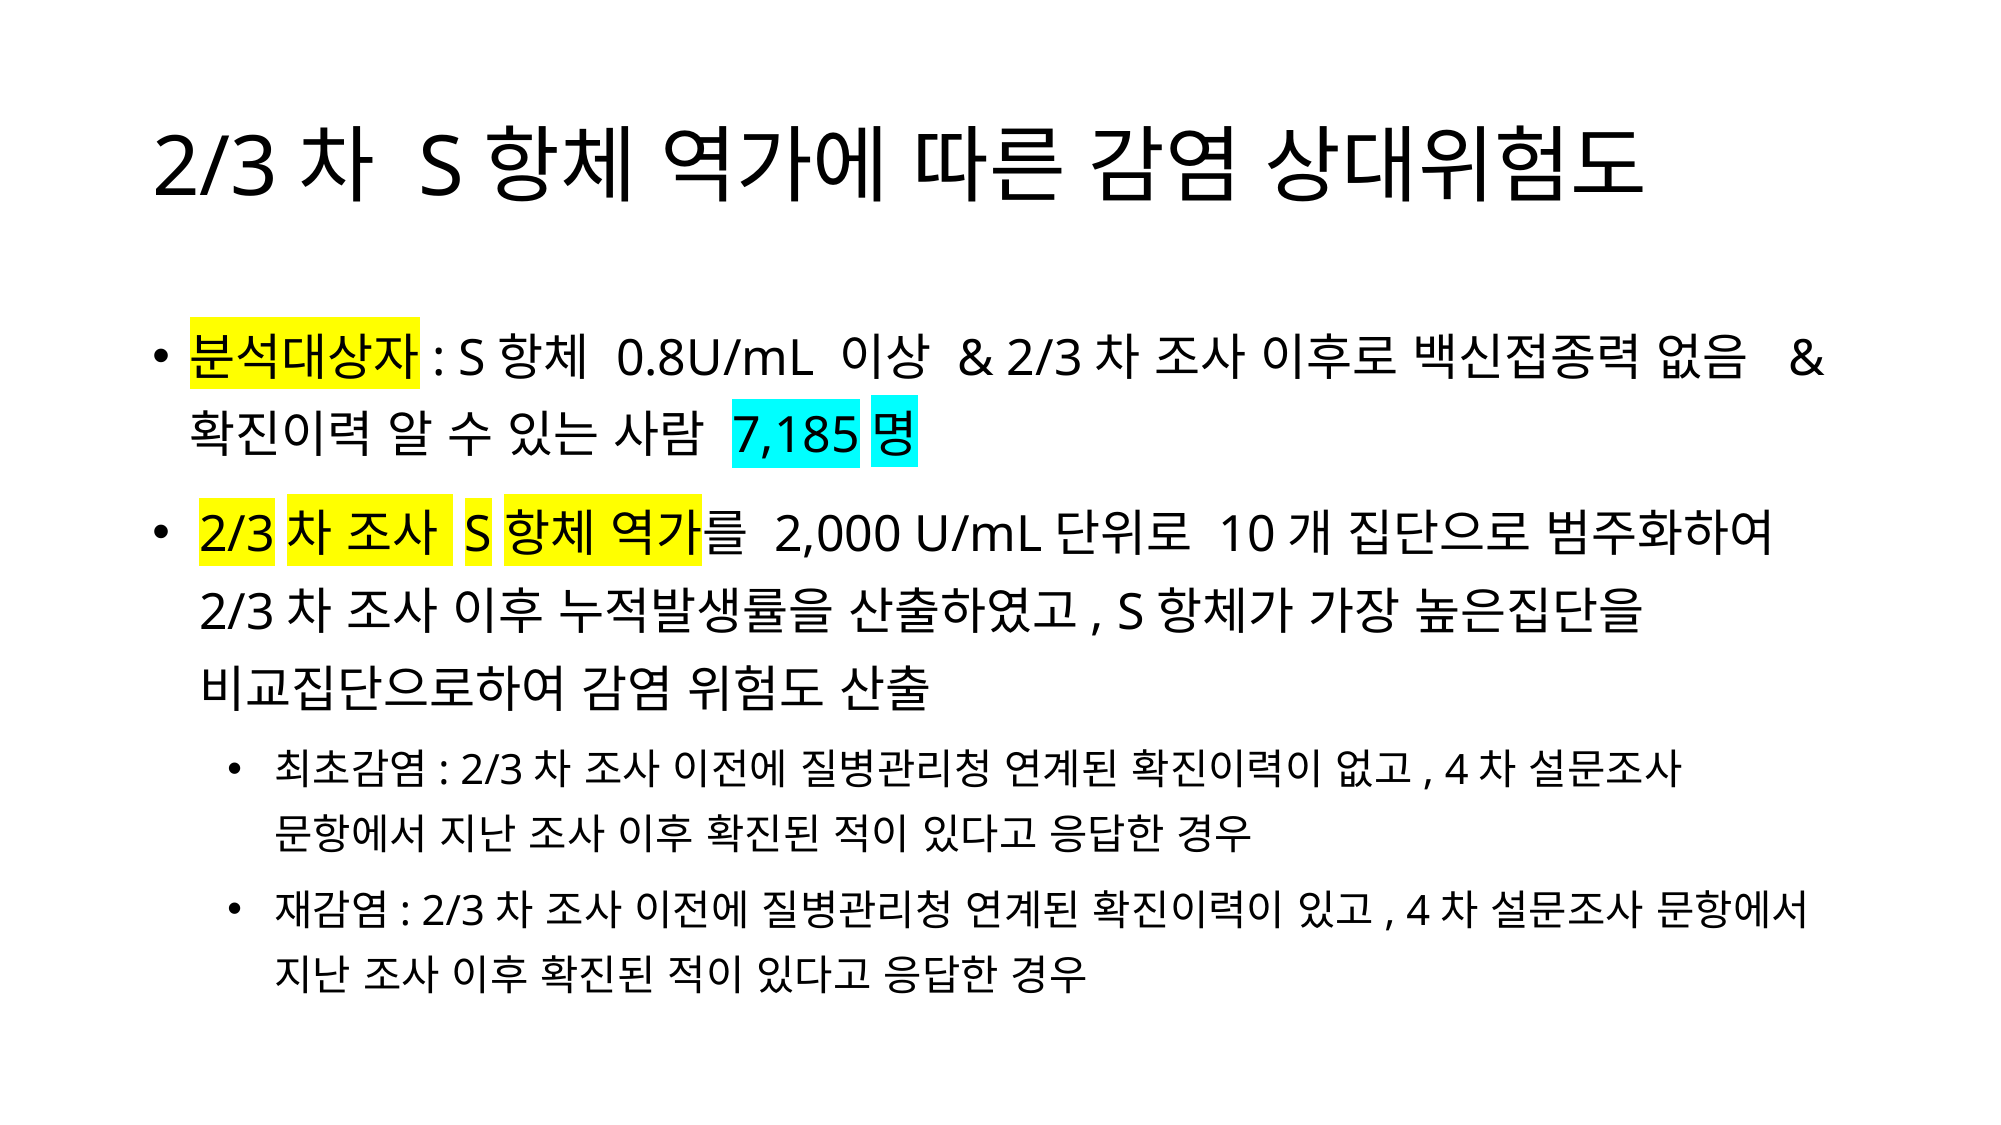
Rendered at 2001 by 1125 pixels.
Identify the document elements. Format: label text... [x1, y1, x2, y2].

title 2/3차 S항체 역가에 따른 감염 상대위험도 [137, 59, 1863, 278]
list 분석대상자: S항체 0.8U/mL 이상 & 2/3차 조사 이후로 백신접종력 없음 & 확진이력 알 수 있는 사람 7,185명 2/3차 조사 S항체 역가를 2,000 U/mL단위로 10개 집단으로 범주화하여 2/3차 조사 이후 누적발생률을 산출하였고, S항체가 가장 높은집단을 비교집단으로하여 감염 위험도 산출 최초감염: 2/3차 조사 이전에 질병관리청 연계된 확진이력이 없고, 4차 설문조사 문항에서 지난 조사 이후 확진된 적이 있다고 응답한 경우 재감염: 2/3차 조사 이전에 질병관리청 연계된 확진이력이 있고, 4차 설문조사 문항에서 지난 조사 이후 확진된 적이 있다고 응답한 경우 [137, 299, 1863, 1014]
